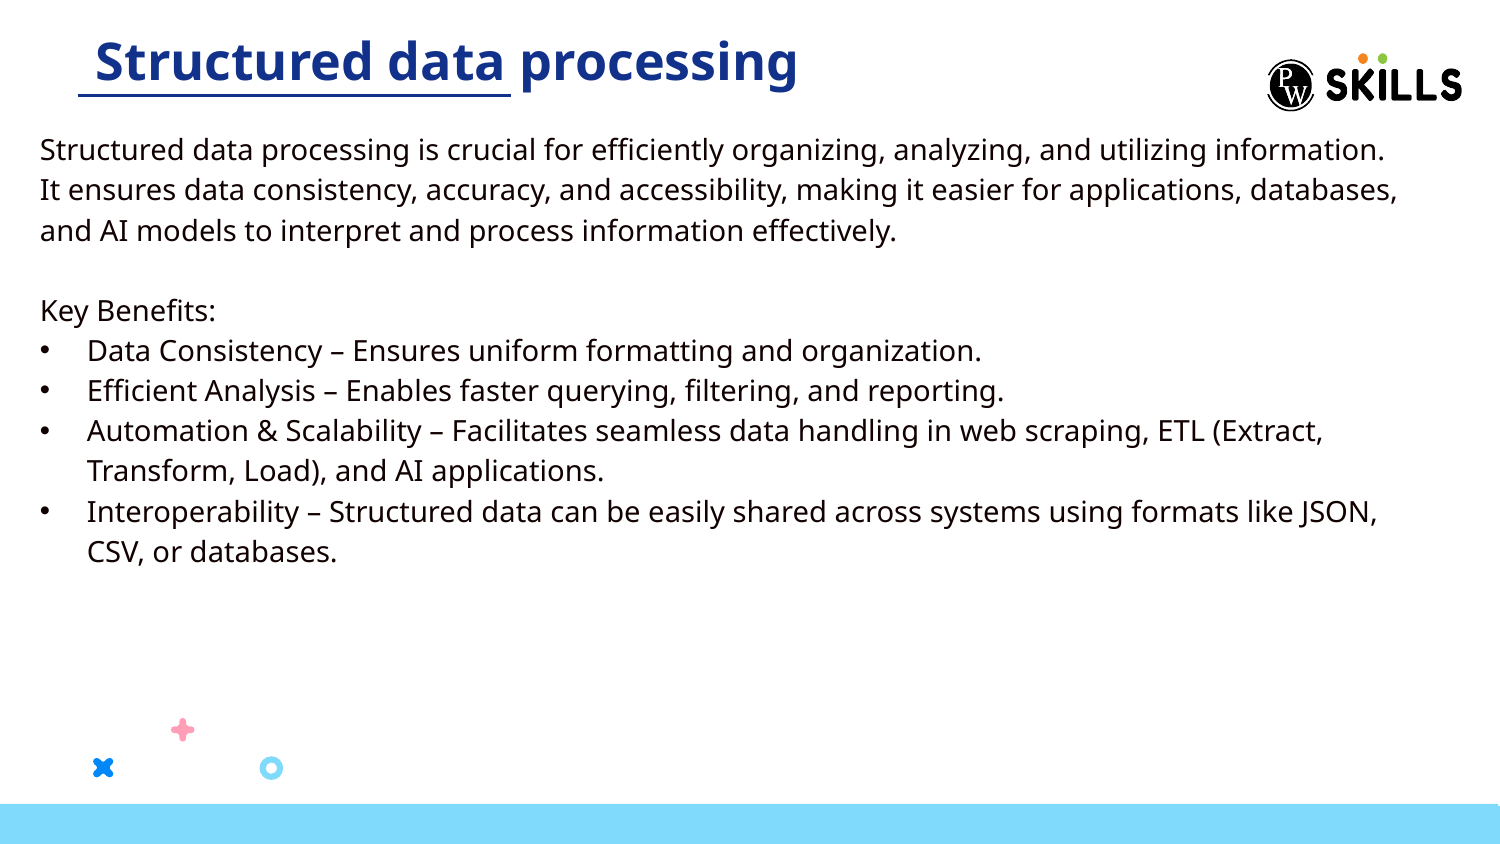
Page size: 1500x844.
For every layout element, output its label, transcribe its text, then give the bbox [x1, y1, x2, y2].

list Structured data processing is crucial for efficiently organizing, analyzing, and utilizing information. It ensures data consistency, accuracy, and accessibility, making it easier for applications, databases, and AI models to interpret and process information effectively. Key Benefits: Data Consistency – Ensures uniform formatting and organization. Efficient Analysis – Enables faster querying, filtering, and reporting. Automation & Scalability – Facilitates seamless data handling in web scraping, ETL (Extract, Transform, Load), and AI applications. Interoperability – Structured data can be easily shared across systems using formats like JSON, CSV, or databases. [0, 111, 1418, 619]
title Structured data processing [67, 13, 1222, 111]
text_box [92, 717, 284, 781]
text_box [0, 805, 1500, 844]
picture [1266, 53, 1463, 112]
